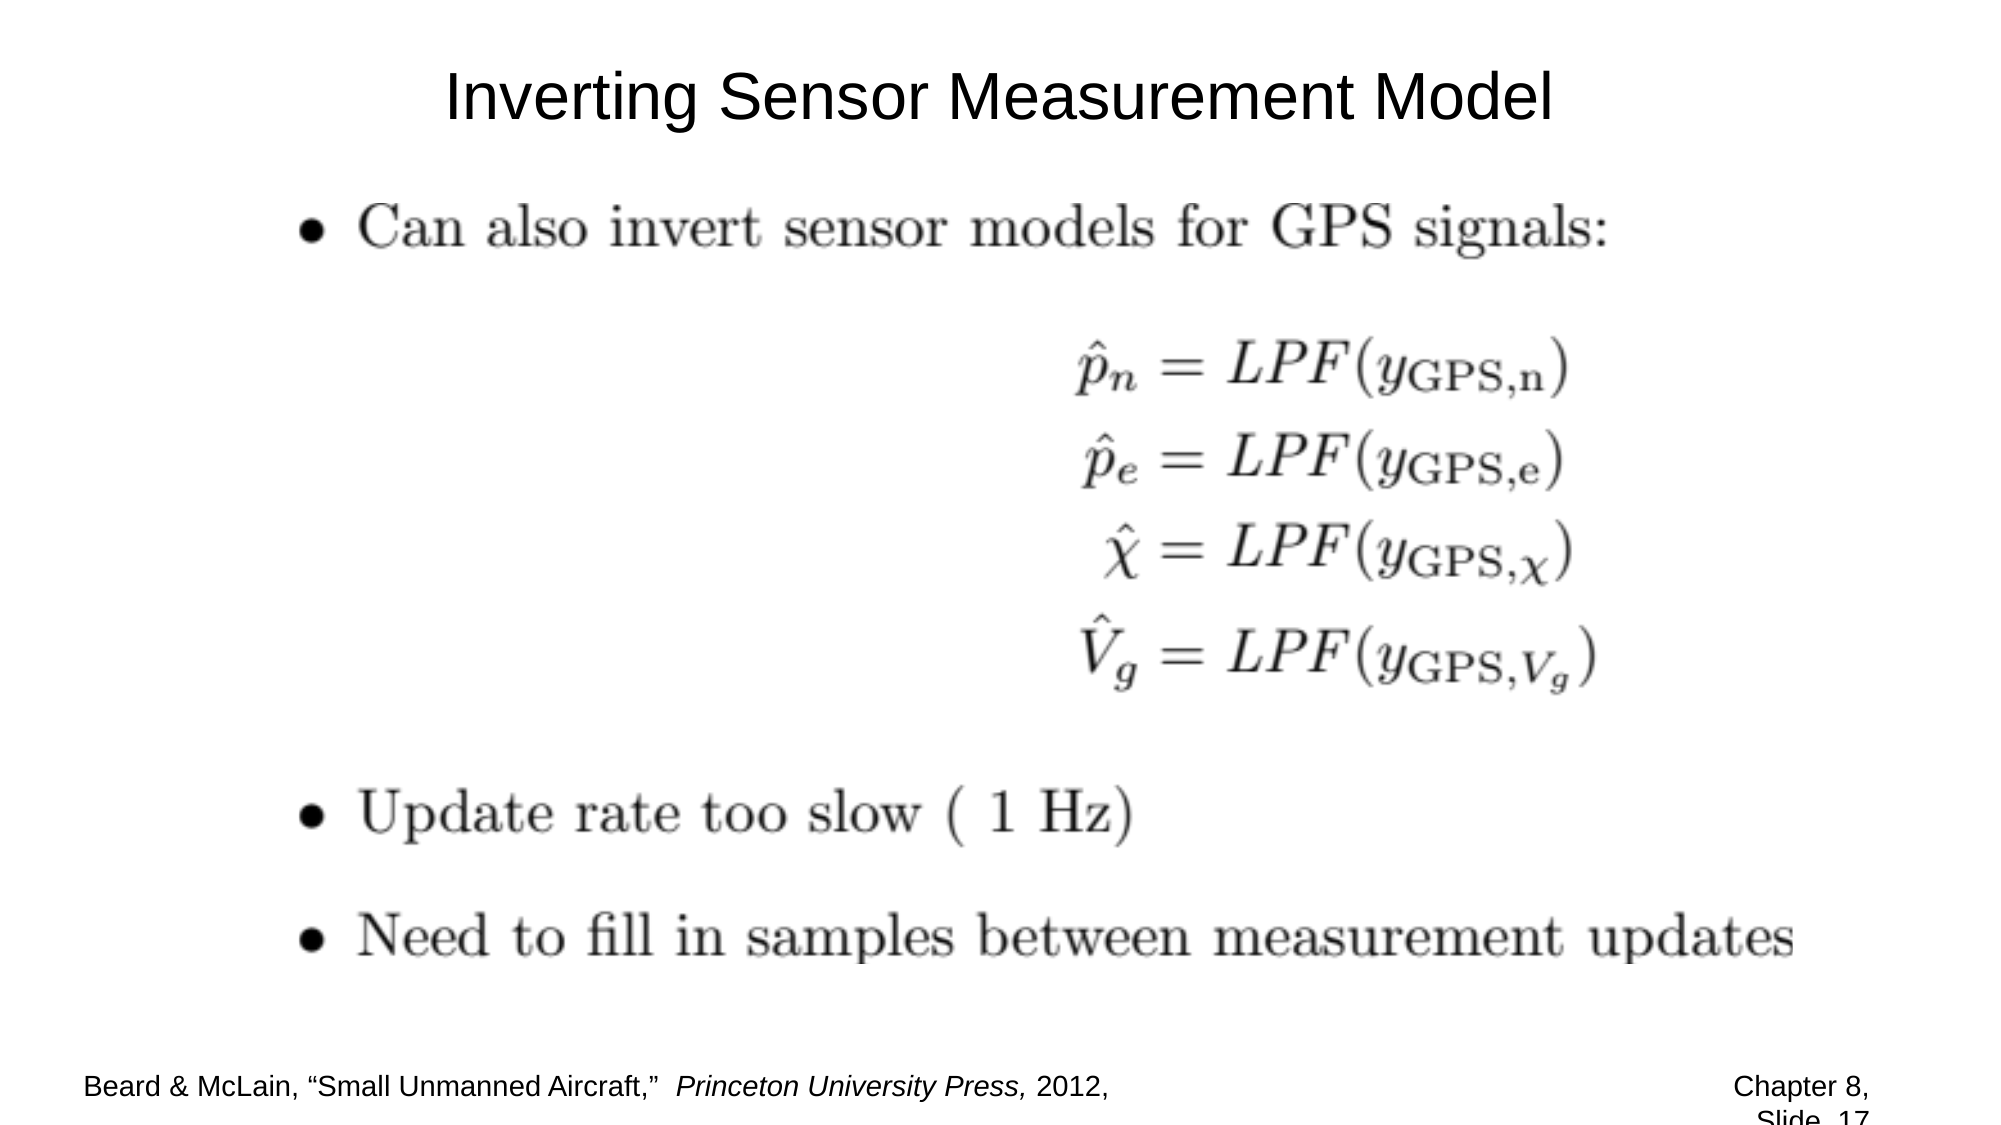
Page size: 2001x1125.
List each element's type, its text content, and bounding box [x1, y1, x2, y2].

title Inverting Sensor Measurement Model [99, 32, 1901, 153]
picture [298, 203, 1793, 965]
